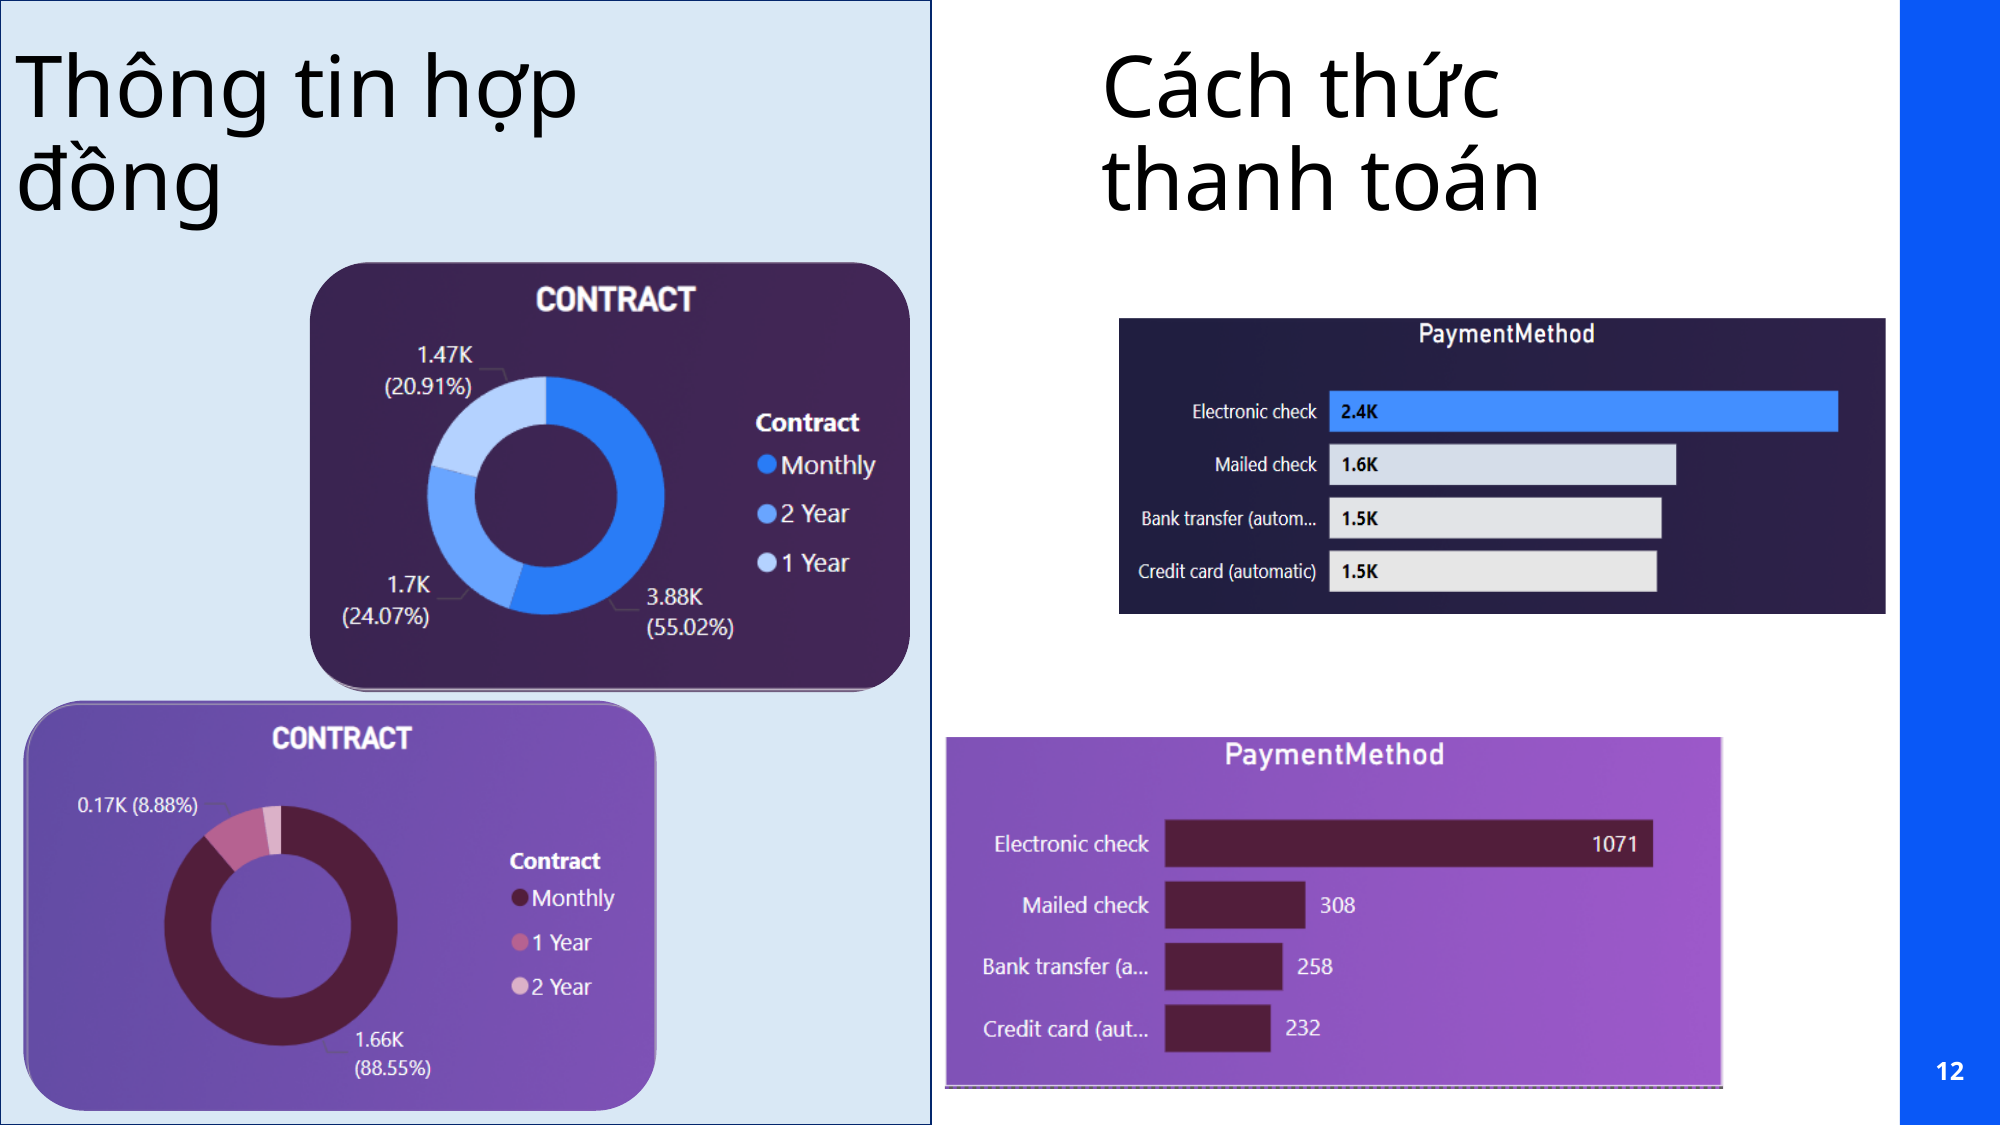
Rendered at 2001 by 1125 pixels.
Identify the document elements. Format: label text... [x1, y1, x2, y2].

picture [944, 737, 1724, 1089]
picture [309, 261, 910, 693]
picture [23, 700, 657, 1111]
slide_number 12 [1899, 1042, 2000, 1103]
text_box [0, 0, 932, 1125]
picture [1119, 318, 1886, 614]
text_box Cách thức thanh toán [1086, 36, 1749, 280]
text_box Thông tin hợp đồng [0, 36, 644, 280]
